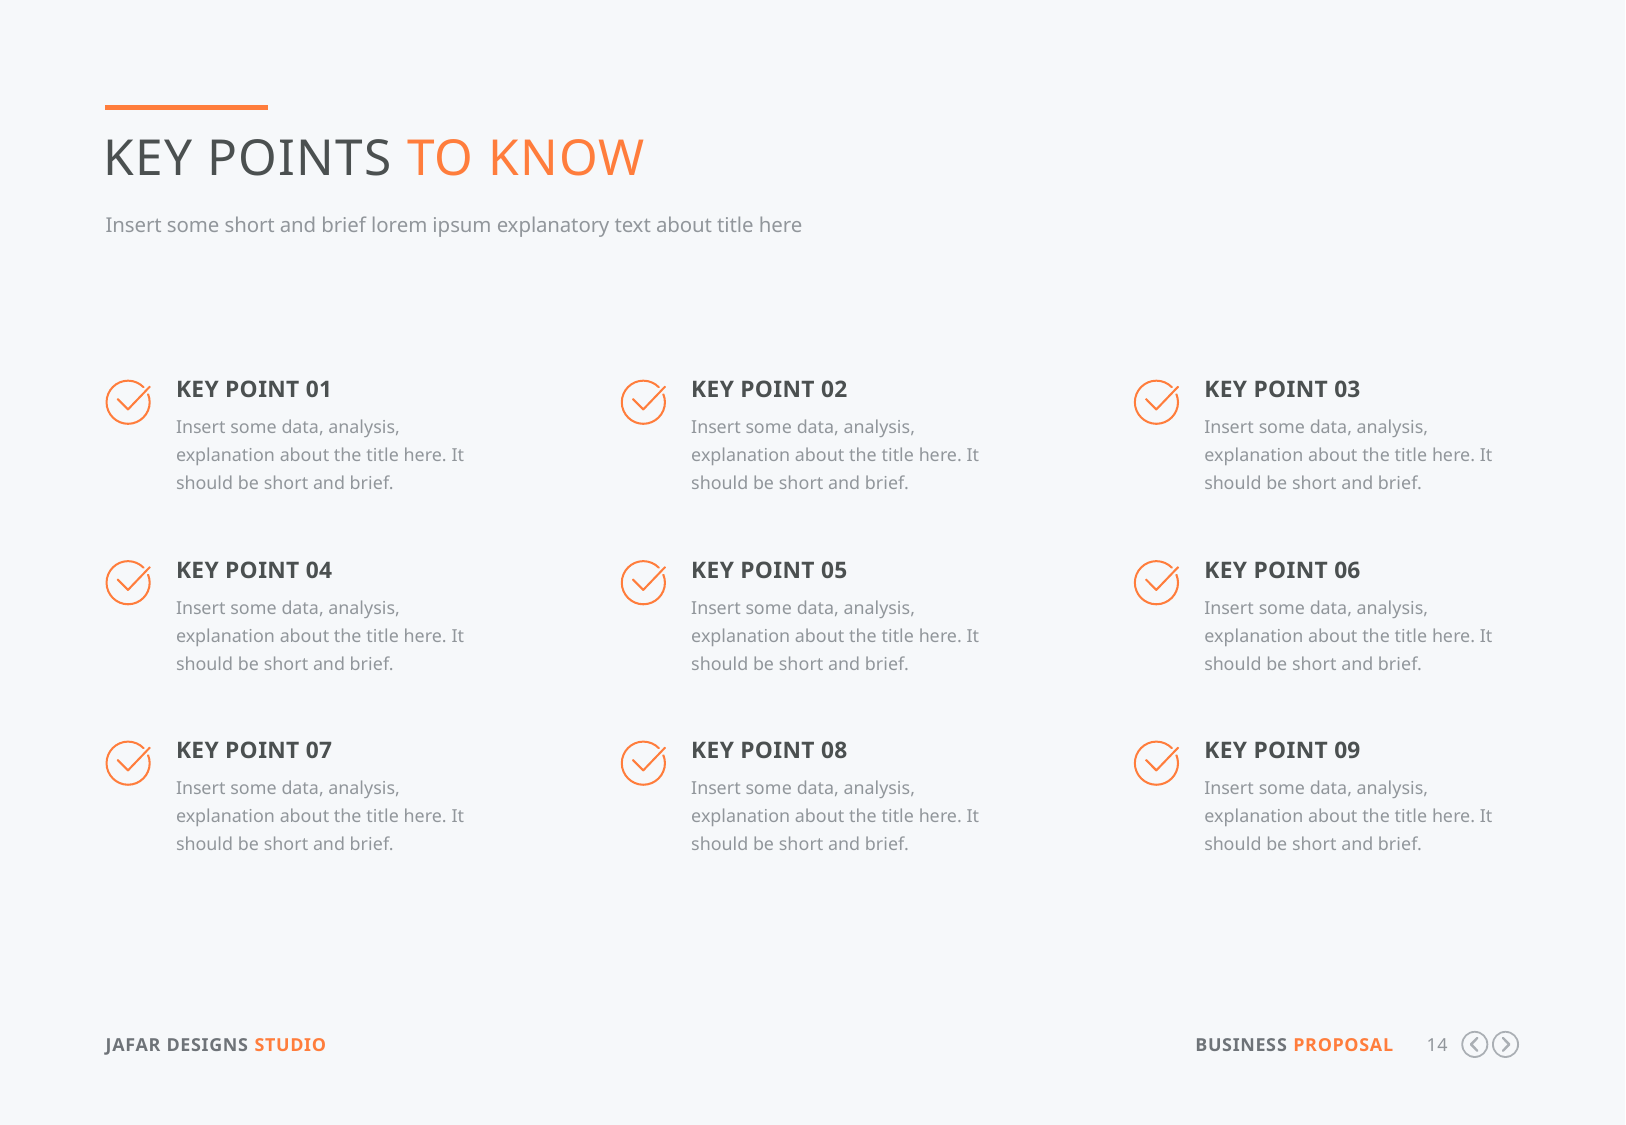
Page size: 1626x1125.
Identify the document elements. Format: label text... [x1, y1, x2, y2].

list Key Points to Know [103, 125, 1518, 188]
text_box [175, 555, 489, 676]
list Insert some short and brief lorem ipsum explanatory text about title here [105, 209, 1519, 241]
text_box [105, 379, 151, 425]
text_box [105, 560, 151, 606]
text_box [1204, 555, 1518, 676]
text_box [1133, 560, 1180, 606]
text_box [691, 735, 1005, 856]
text_box [1133, 379, 1180, 425]
text_box [620, 740, 666, 786]
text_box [691, 375, 1005, 495]
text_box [175, 735, 489, 856]
text_box [620, 379, 666, 425]
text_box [175, 375, 489, 495]
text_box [691, 555, 1005, 676]
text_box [1204, 735, 1518, 856]
text_box [105, 740, 151, 786]
text_box [1133, 740, 1180, 786]
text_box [1204, 375, 1518, 495]
text_box [620, 560, 666, 606]
